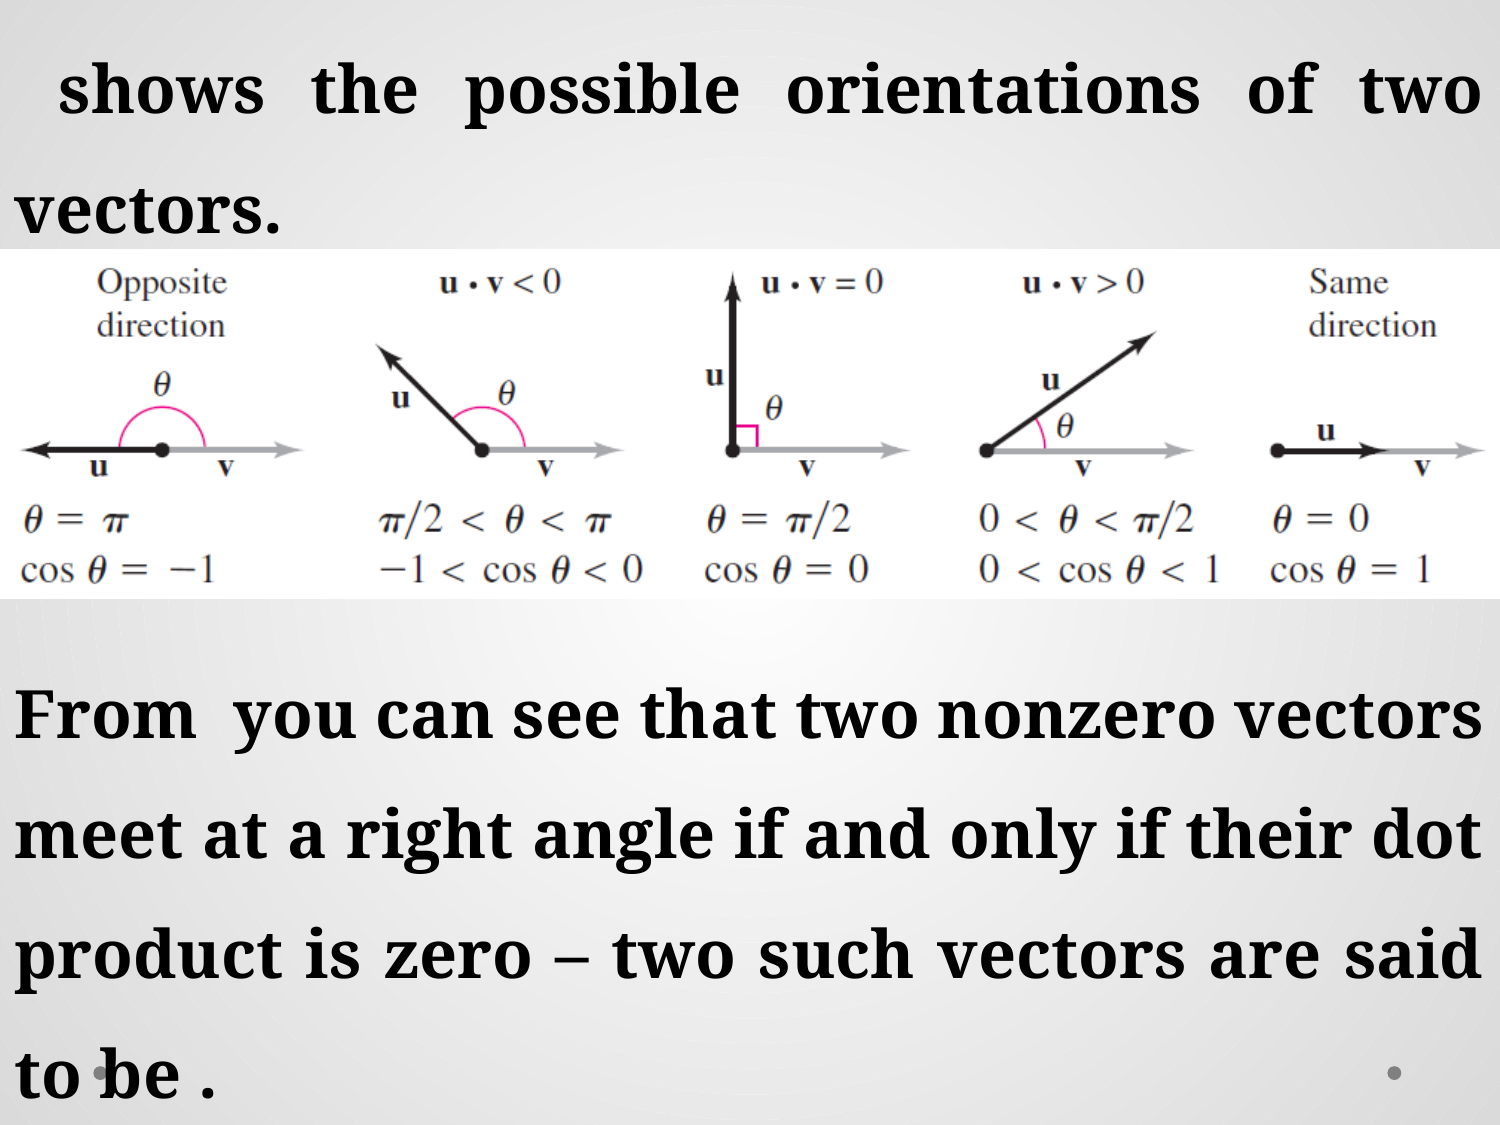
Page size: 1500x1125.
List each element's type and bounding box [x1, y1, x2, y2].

picture [0, 249, 1500, 600]
